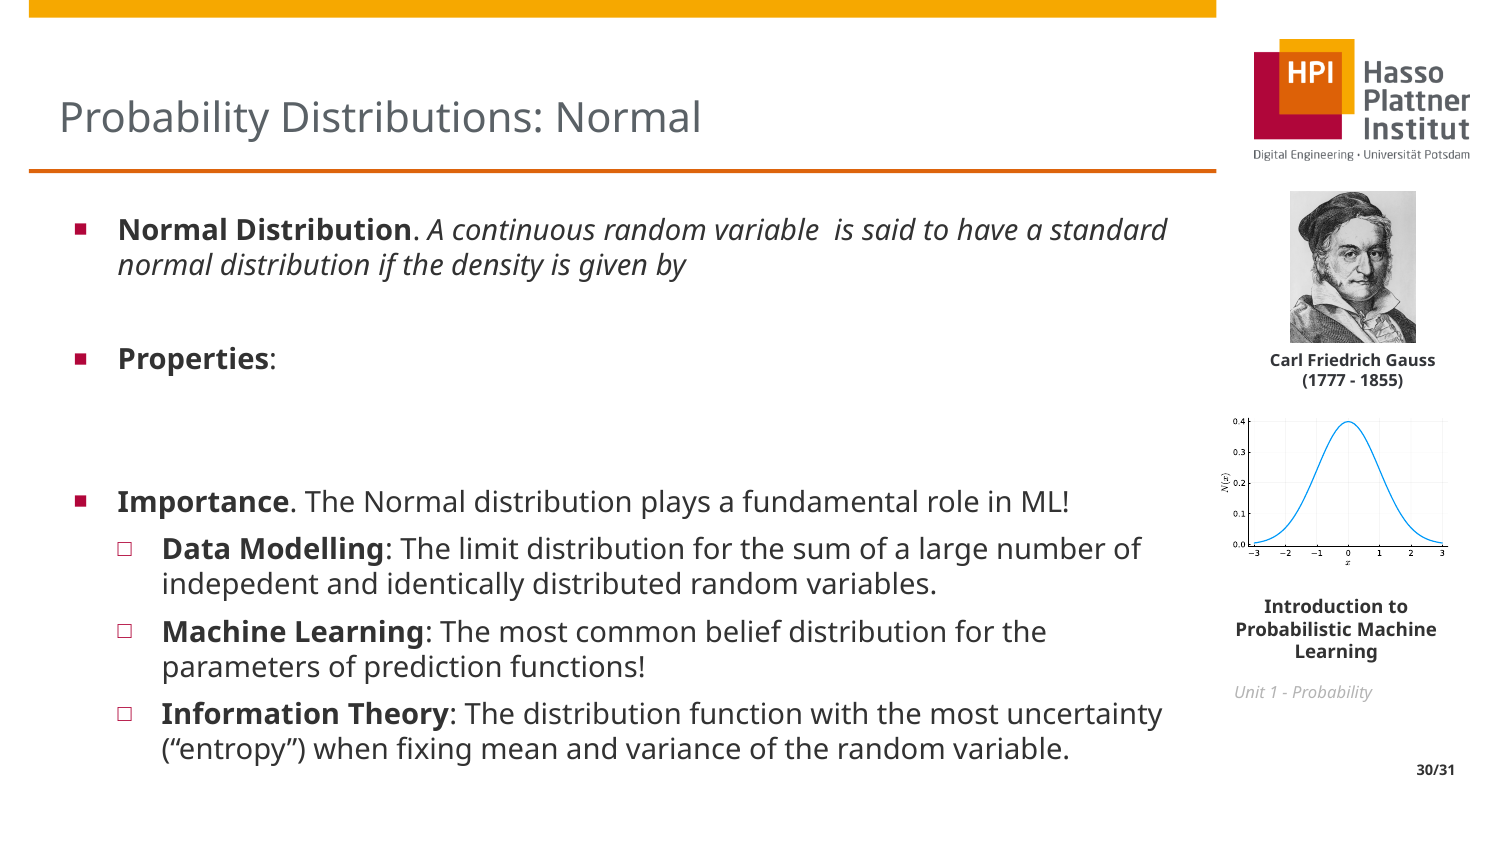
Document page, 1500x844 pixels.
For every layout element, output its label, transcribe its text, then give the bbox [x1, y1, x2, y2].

picture [1289, 190, 1417, 343]
title Probability Distributions: Normal [58, 17, 1187, 170]
picture [1254, 39, 1470, 161]
text_box Carl Friedrich Gauss (1777 - 1855) [1228, 342, 1477, 398]
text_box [1220, 417, 1449, 566]
